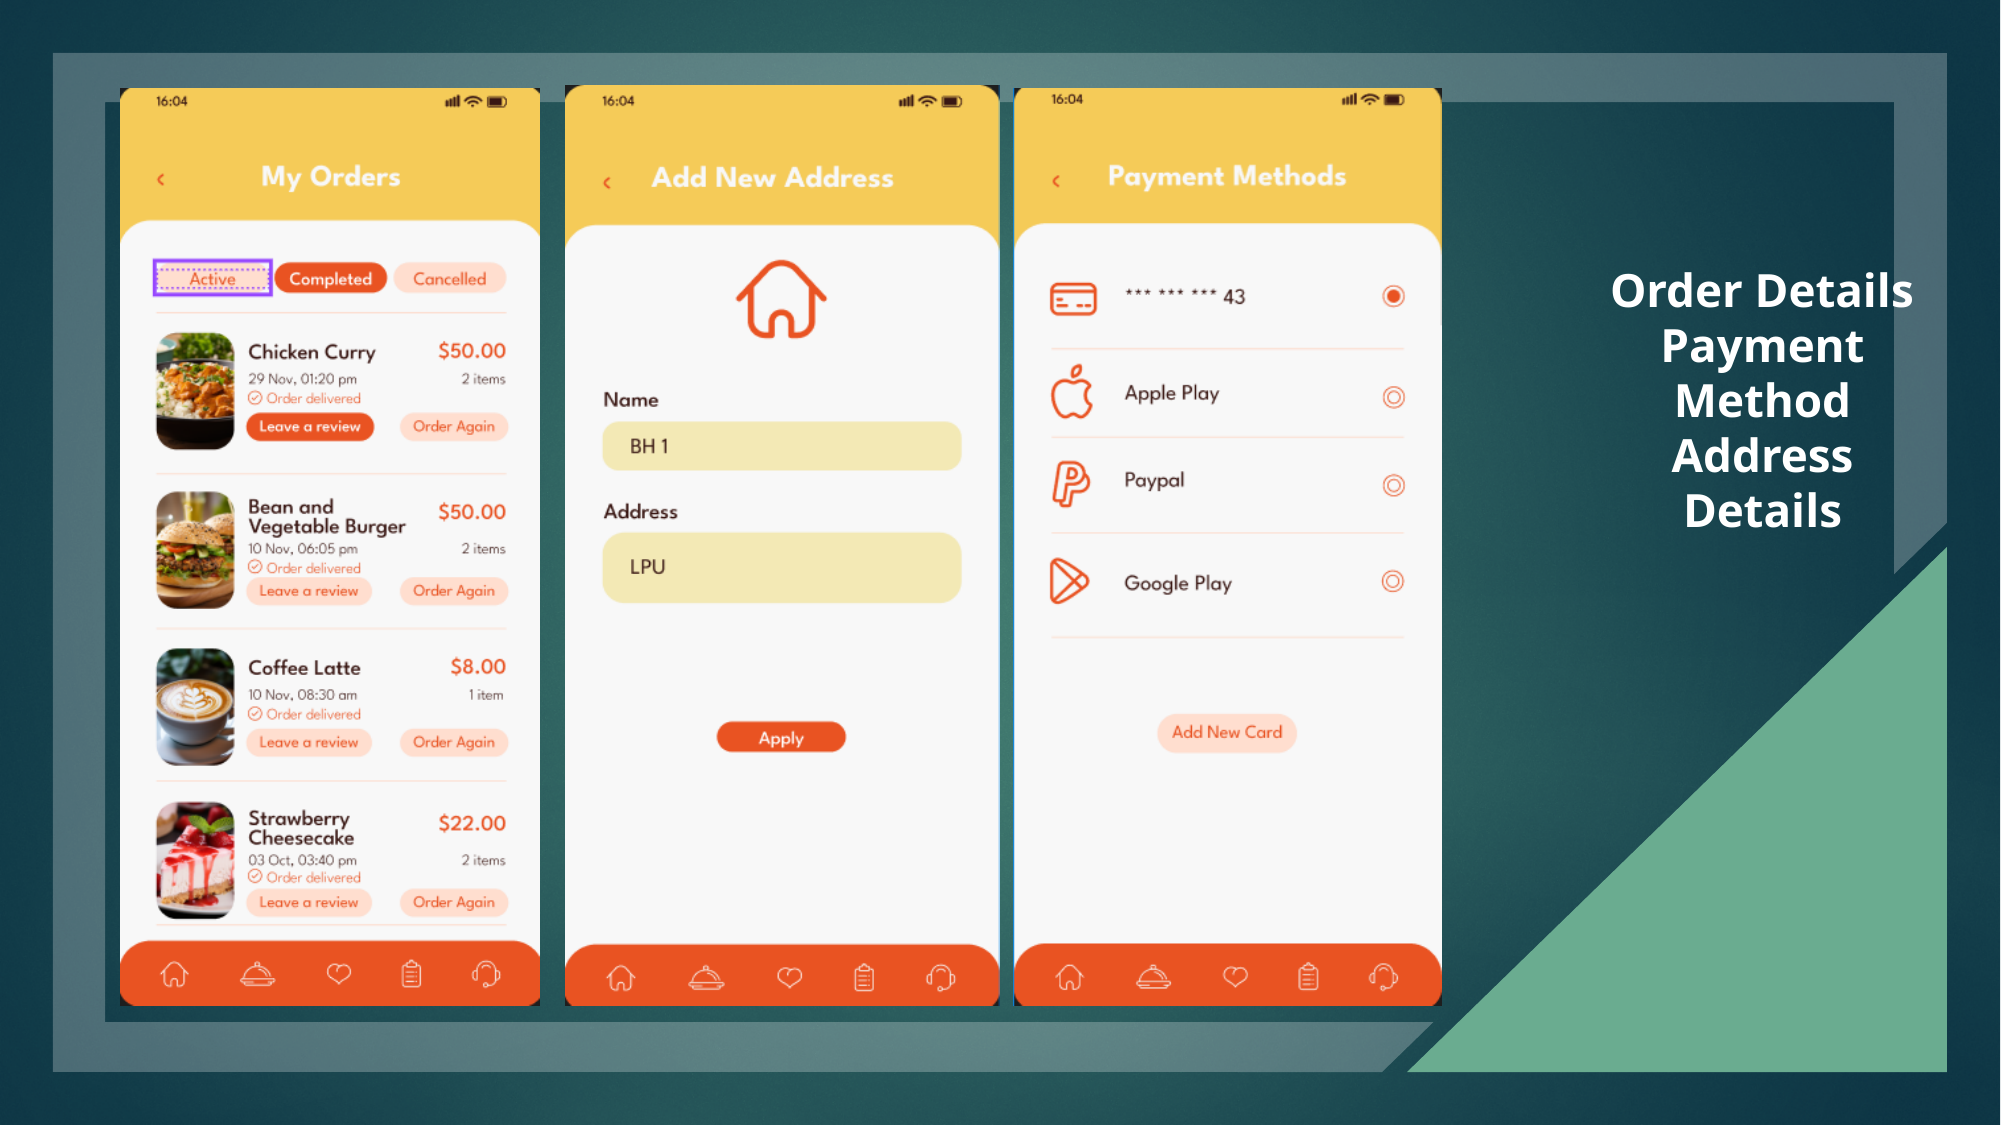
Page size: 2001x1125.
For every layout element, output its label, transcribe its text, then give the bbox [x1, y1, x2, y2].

picture [565, 85, 1001, 1007]
picture [120, 88, 541, 1007]
text_box Order Details Payment Method Address Details [1595, 254, 1930, 544]
picture [1012, 88, 1442, 1007]
text_box [0, 0, 2000, 1125]
text_box [1405, 545, 1949, 1074]
text_box [51, 51, 1949, 1074]
